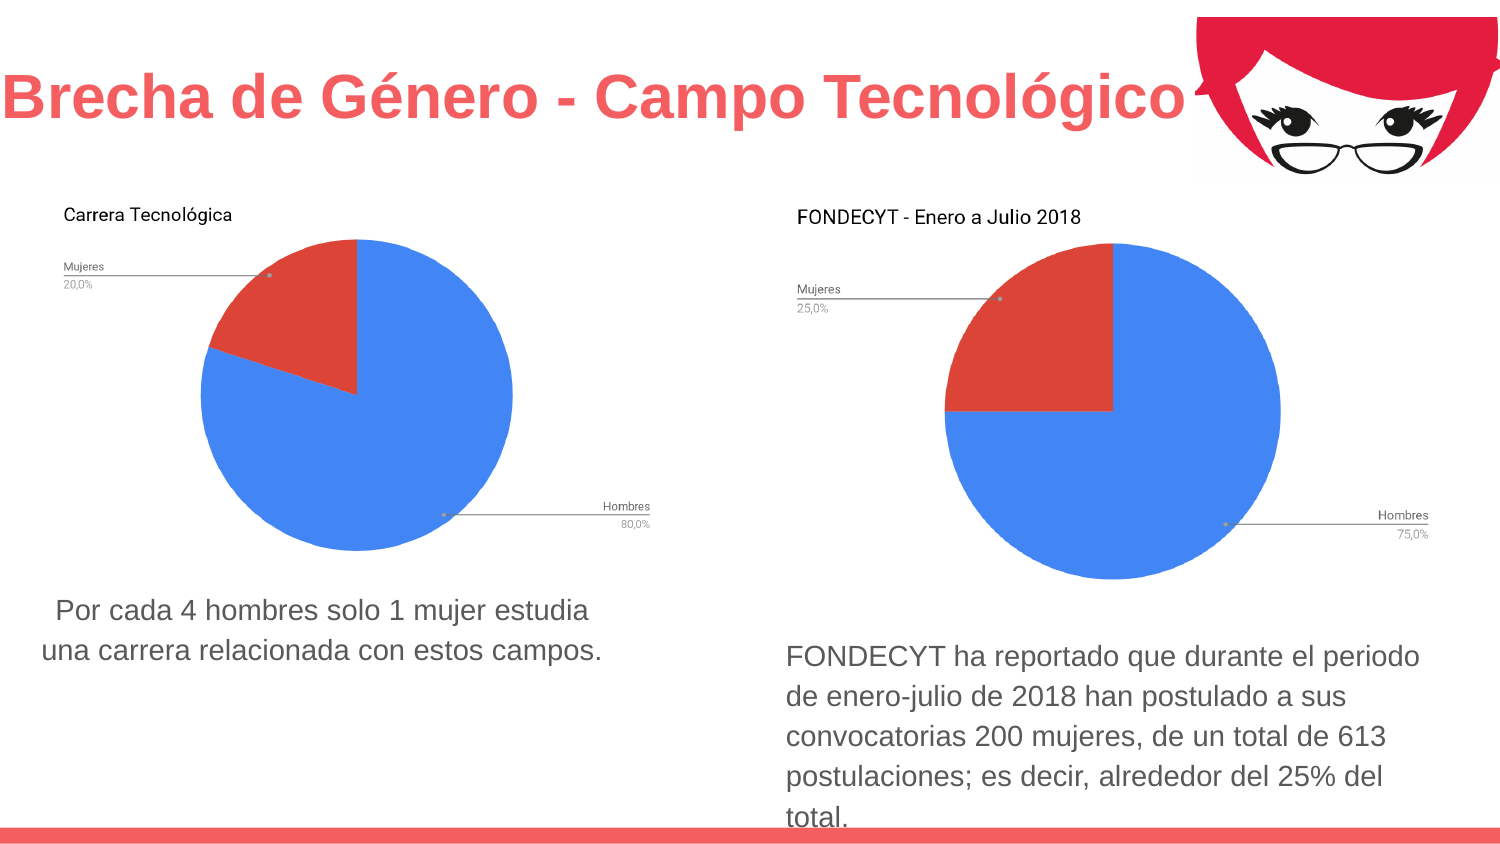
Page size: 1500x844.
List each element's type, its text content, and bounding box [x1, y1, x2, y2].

list FONDECYT ha reportado que durante el periodo de enero-julio de 2018 han postulado a sus convocatorias 200 mujeres, de un total de 613 postulaciones; es decir, alrededor del 25% del total. [695, 617, 1470, 794]
picture [776, 16, 1500, 601]
title Brecha de Género - Campo Tecnológico [0, 41, 1189, 140]
picture [43, 183, 669, 571]
list Por cada 4 hombres solo 1 mujer estudia una carrera relacionada con estos campos. [20, 570, 625, 674]
